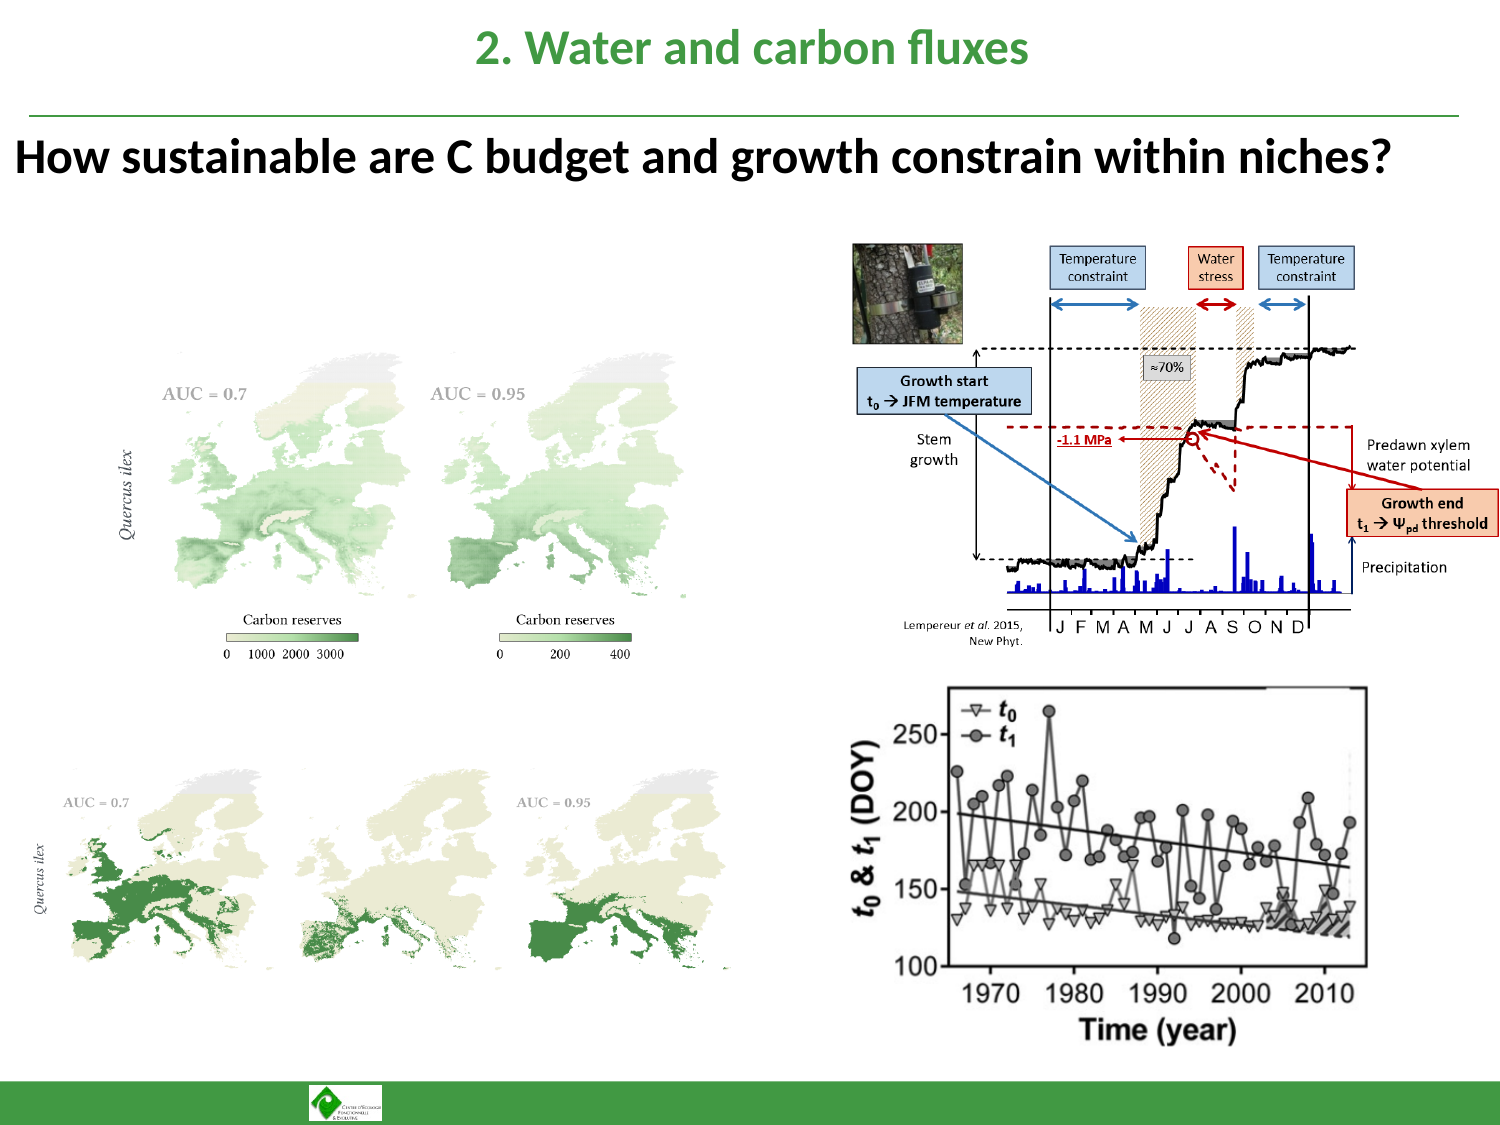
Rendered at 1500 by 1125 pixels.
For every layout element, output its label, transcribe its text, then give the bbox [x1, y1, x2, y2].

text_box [0, 1081, 1500, 1125]
text_box How sustainable are C budget and growth constrain within niches? [0, 116, 1487, 611]
picture [103, 339, 686, 668]
picture [26, 758, 739, 979]
picture [794, 240, 1500, 1072]
text_box 2. Water and carbon fluxes [17, 7, 1487, 82]
